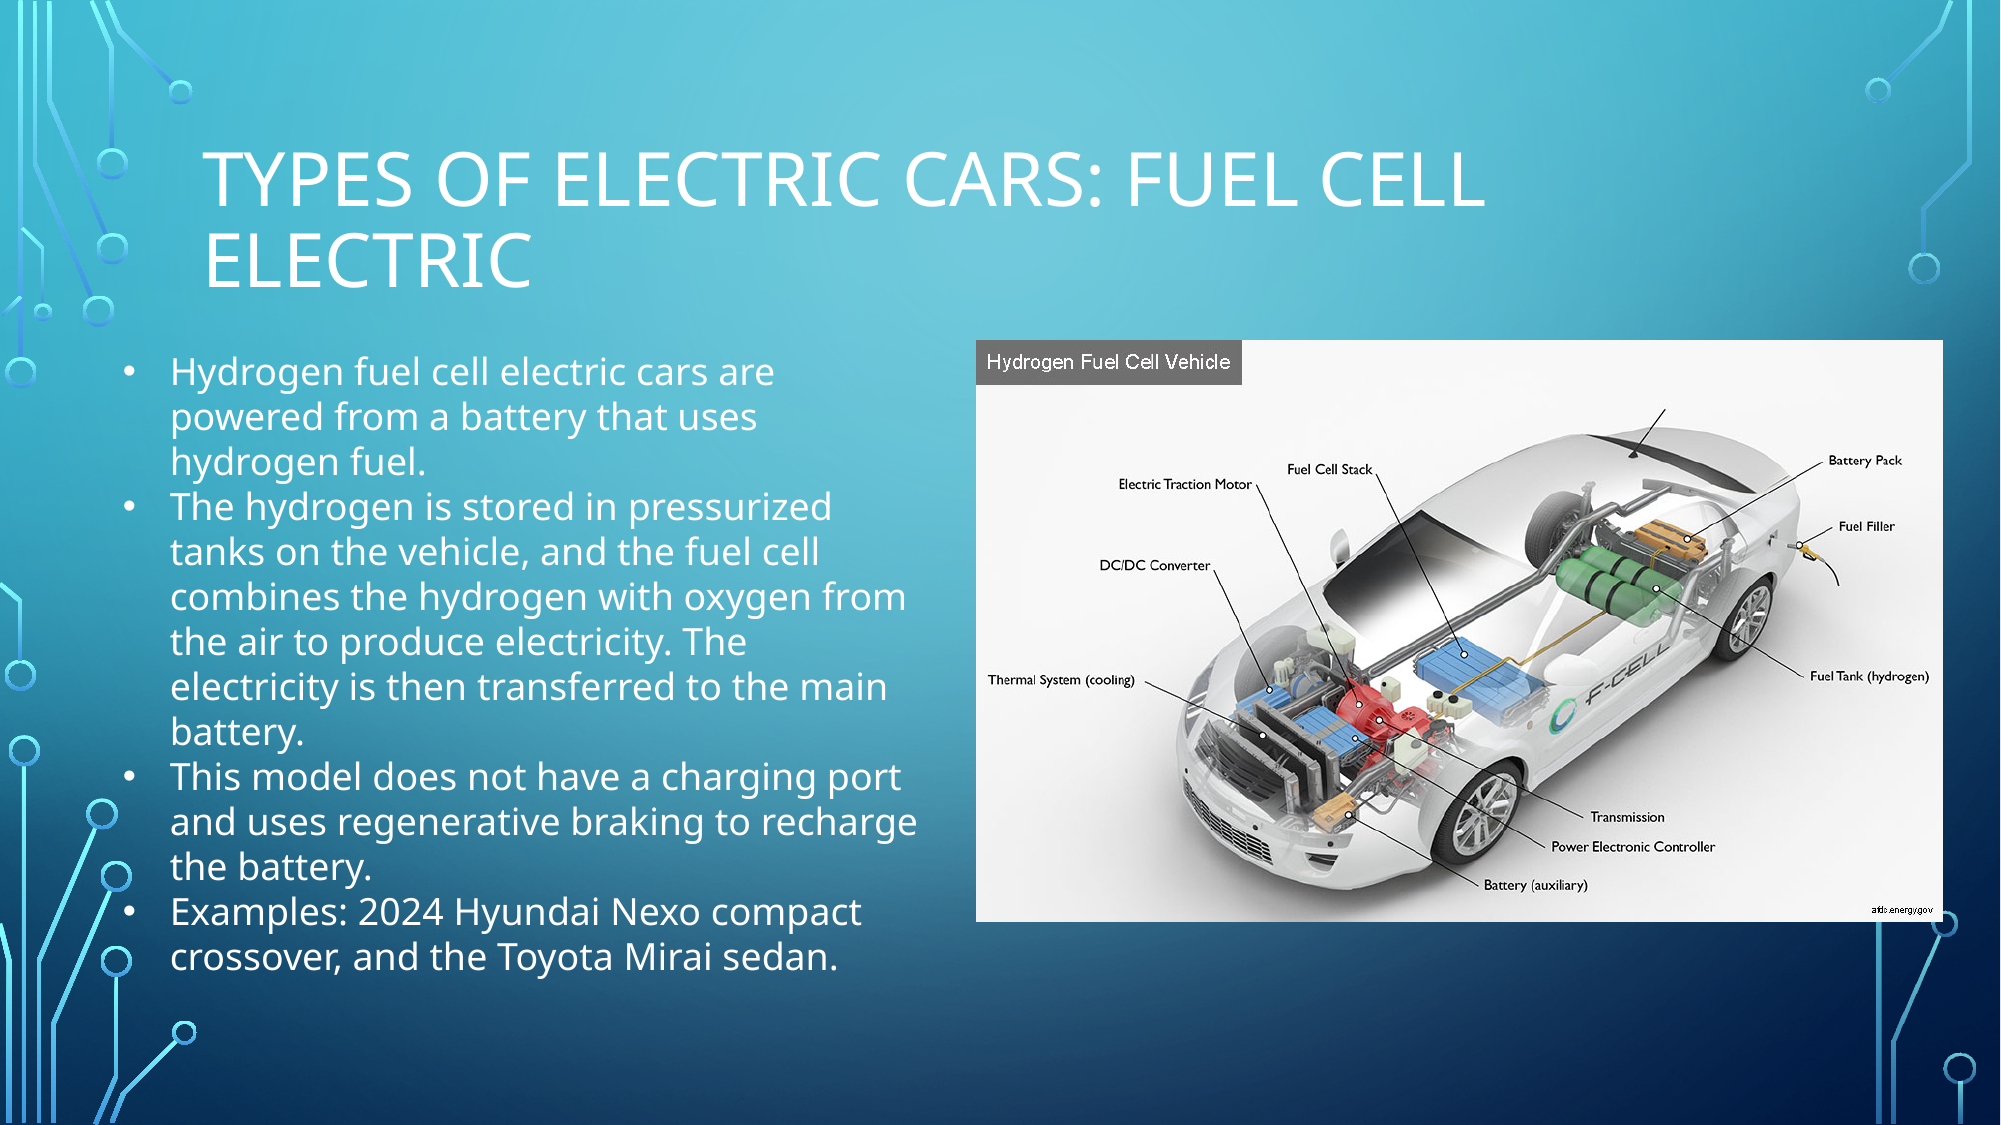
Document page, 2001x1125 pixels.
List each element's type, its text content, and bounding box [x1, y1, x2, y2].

title Types of Electric Cars: Fuel Cell Electric [187, 101, 1813, 344]
text_box Hydrogen fuel cell electric cars are powered from a battery that uses hydrogen fuel. The hydrogen is stored in pressurized tanks on the vehicle, and the fuel cell combines the hydrogen with oxygen from the air to produce electricity. The electricity is then transferred to the main battery. This model does not have a charging port and uses regenerative braking to recharge the battery. Examples: 2024 Hyundai Nexo compact crossover, and the Toyota Mirai sedan. [108, 340, 937, 1031]
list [975, 340, 1944, 923]
